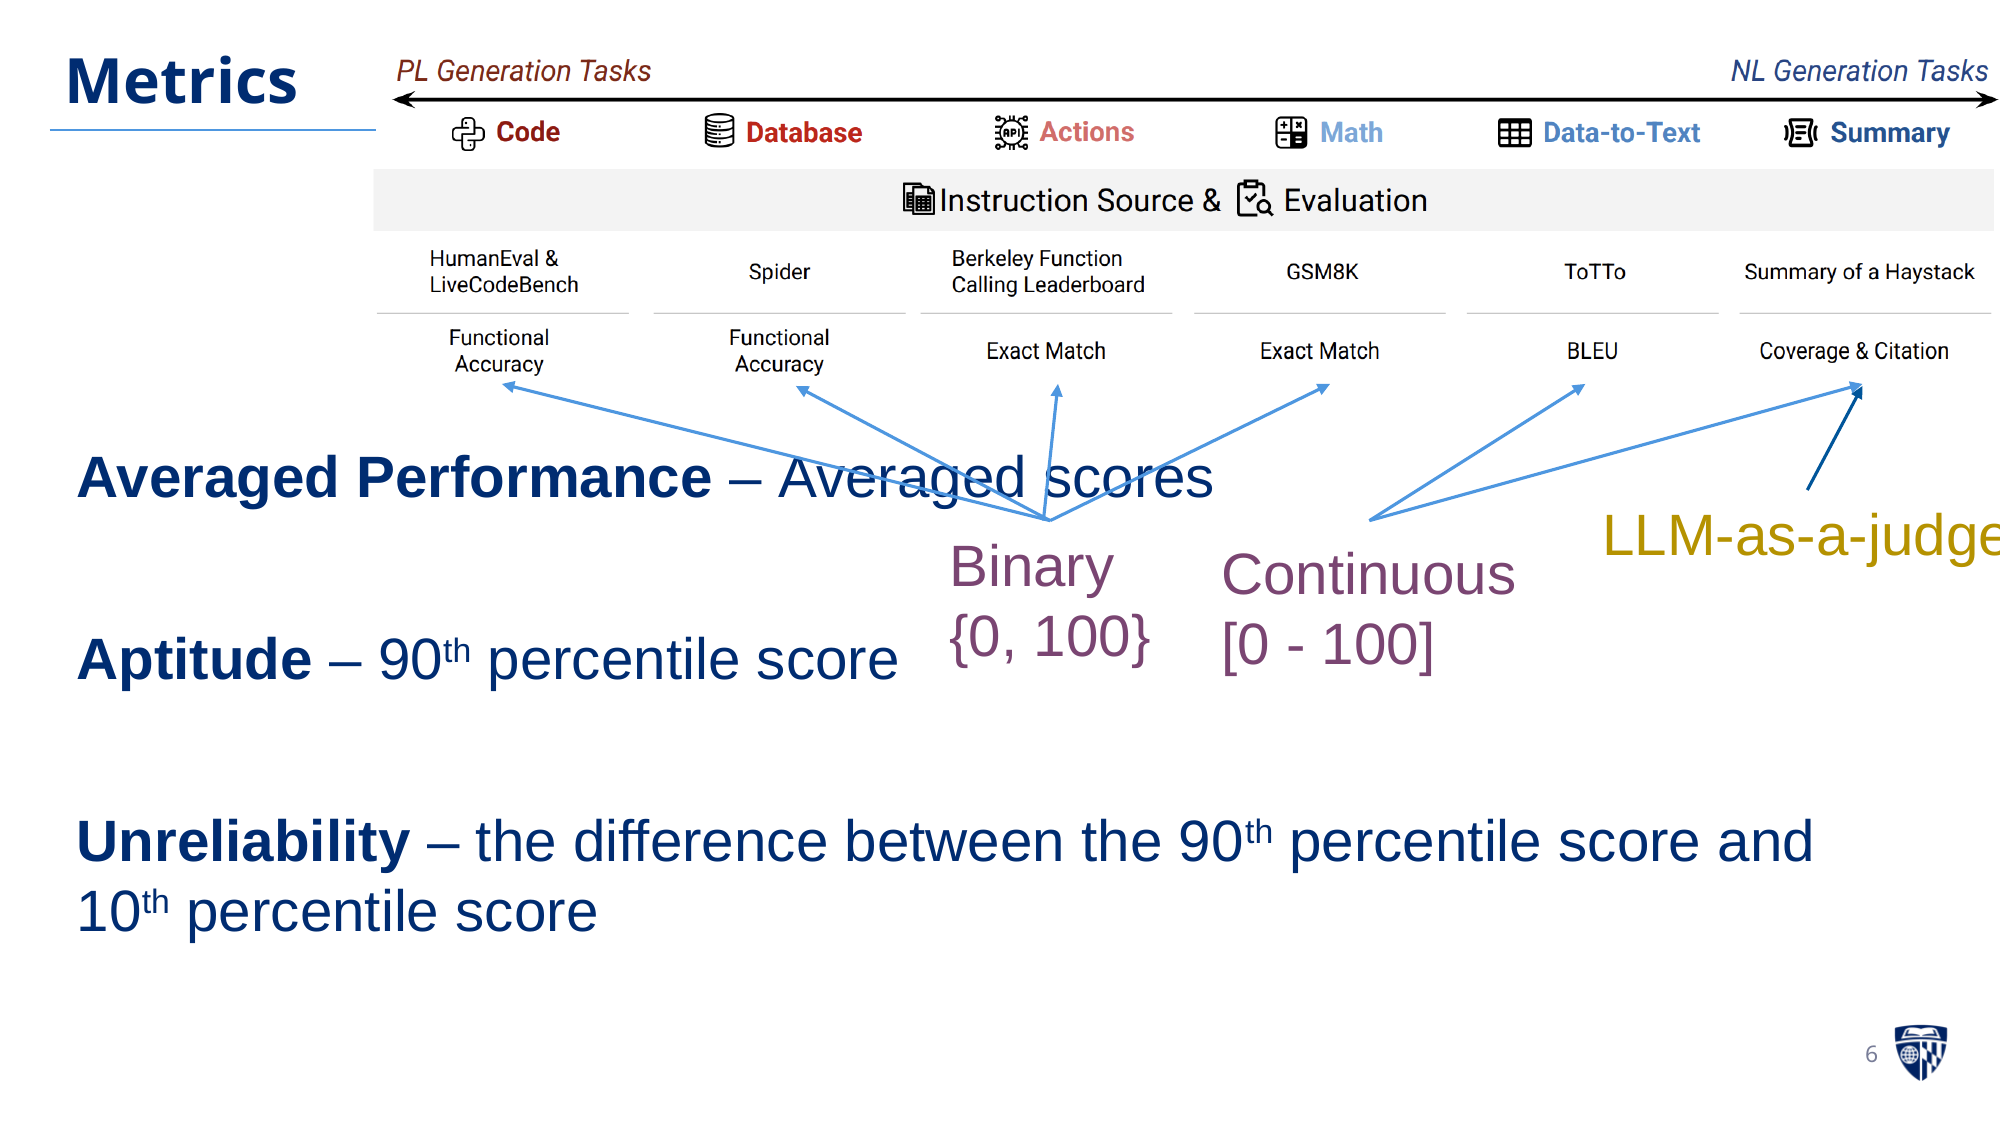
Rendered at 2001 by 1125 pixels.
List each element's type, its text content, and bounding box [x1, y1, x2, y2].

picture [364, 37, 2000, 413]
text_box LLM-as-a-judge [1587, 490, 2000, 575]
text_box Continuous [0 - 100] [1206, 529, 1532, 684]
slide_number 6 [1676, 1025, 1879, 1085]
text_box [1806, 385, 1863, 491]
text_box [501, 383, 1042, 522]
title Metrics [49, 40, 376, 127]
picture [1892, 1022, 1951, 1085]
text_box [1042, 383, 1049, 522]
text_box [795, 385, 1042, 522]
text_box Binary {0, 100} [934, 522, 1166, 676]
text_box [1049, 383, 1331, 522]
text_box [1368, 383, 1863, 522]
